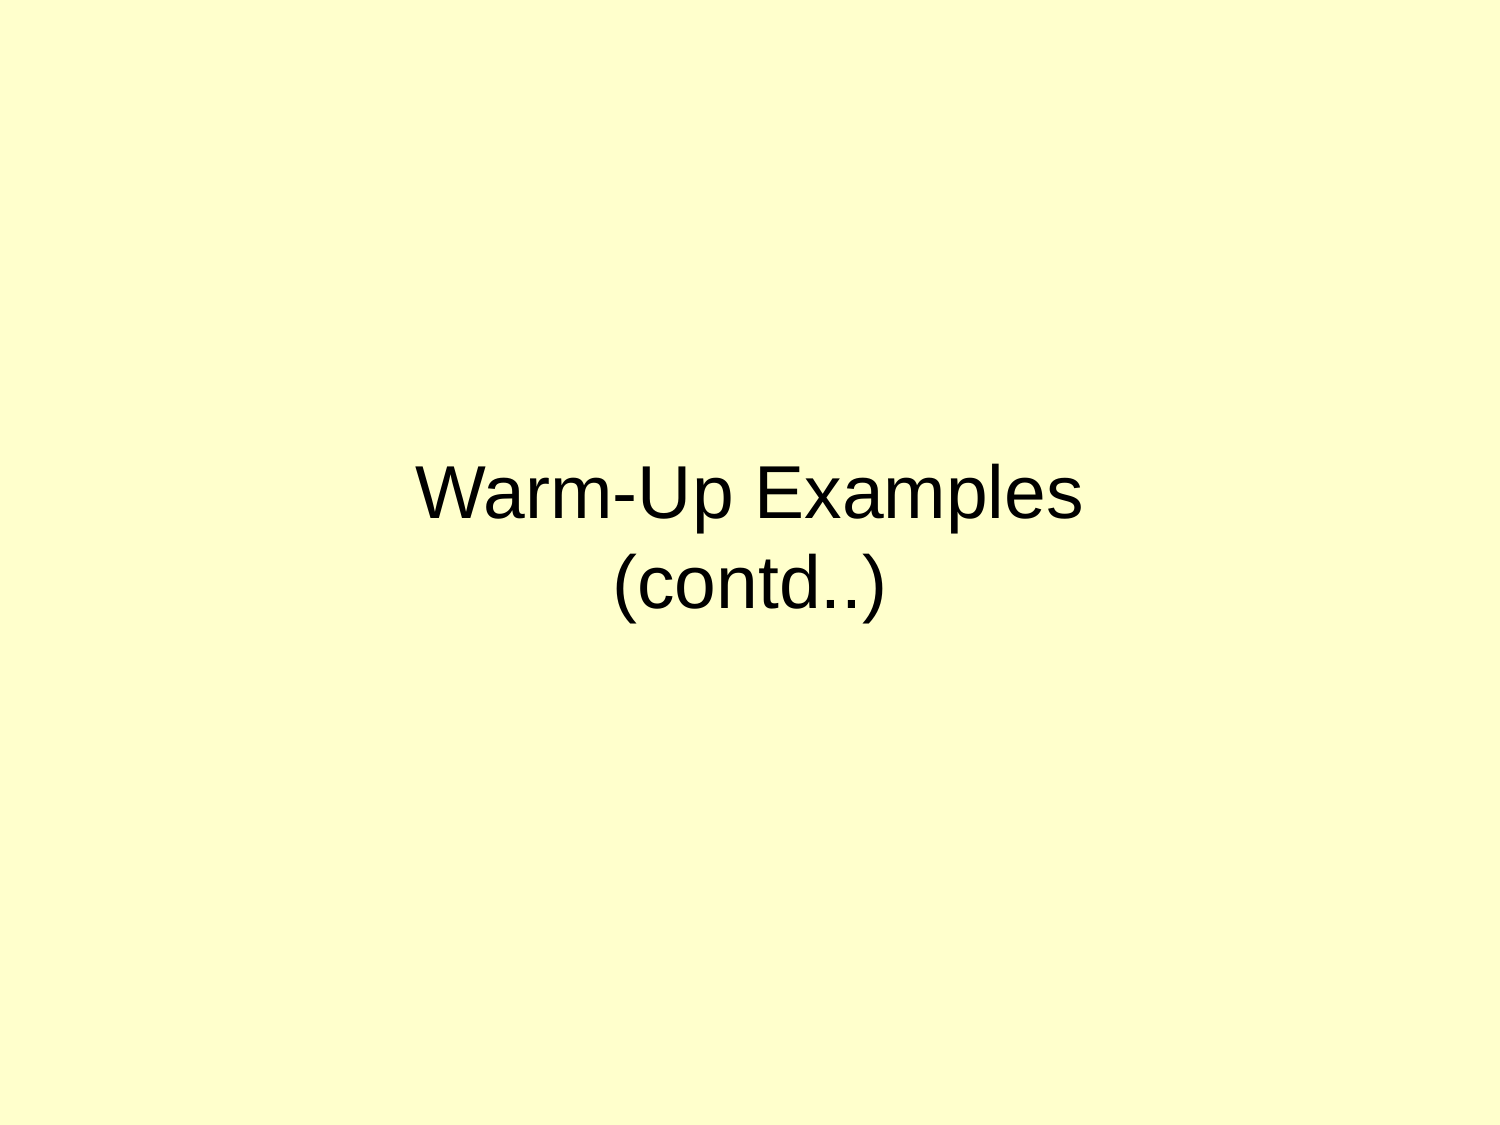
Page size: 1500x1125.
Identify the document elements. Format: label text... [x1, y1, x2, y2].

title Warm-Up Examples (contd..) [0, 0, 1500, 1125]
